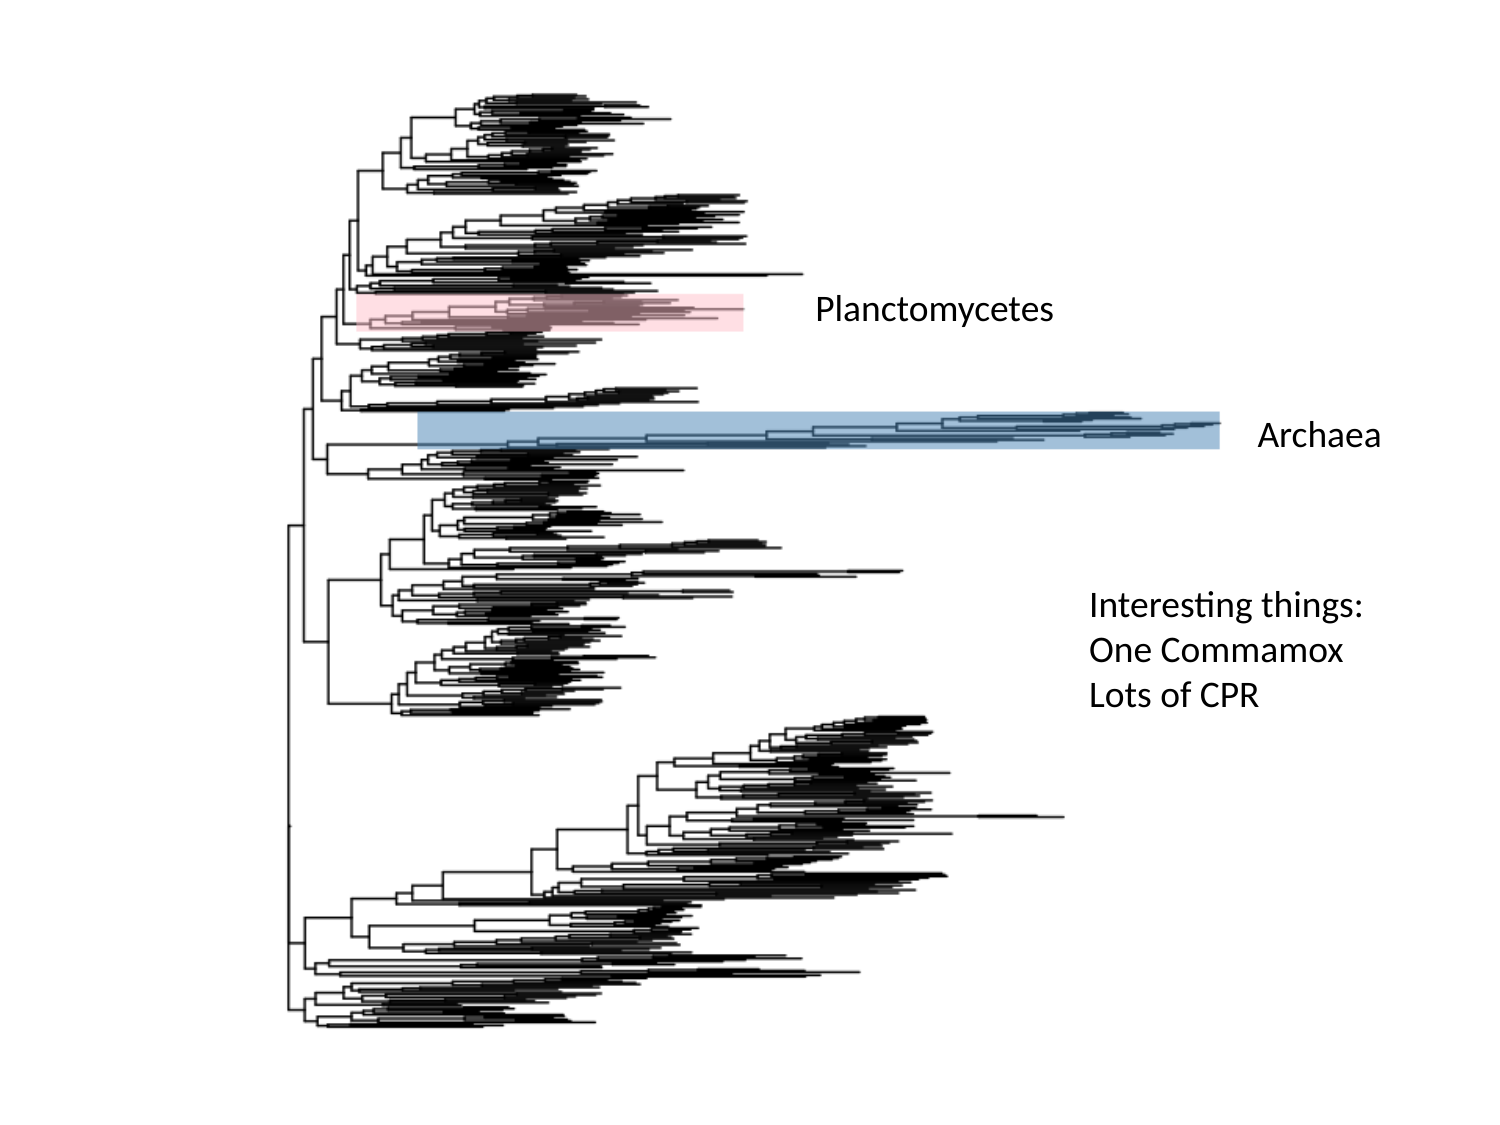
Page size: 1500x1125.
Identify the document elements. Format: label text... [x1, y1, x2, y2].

text_box Archaea [1279, 402, 1397, 463]
text_box Interesting things: One Commamox Lots of CPR [1279, 572, 1380, 723]
picture [224, 37, 1276, 1088]
